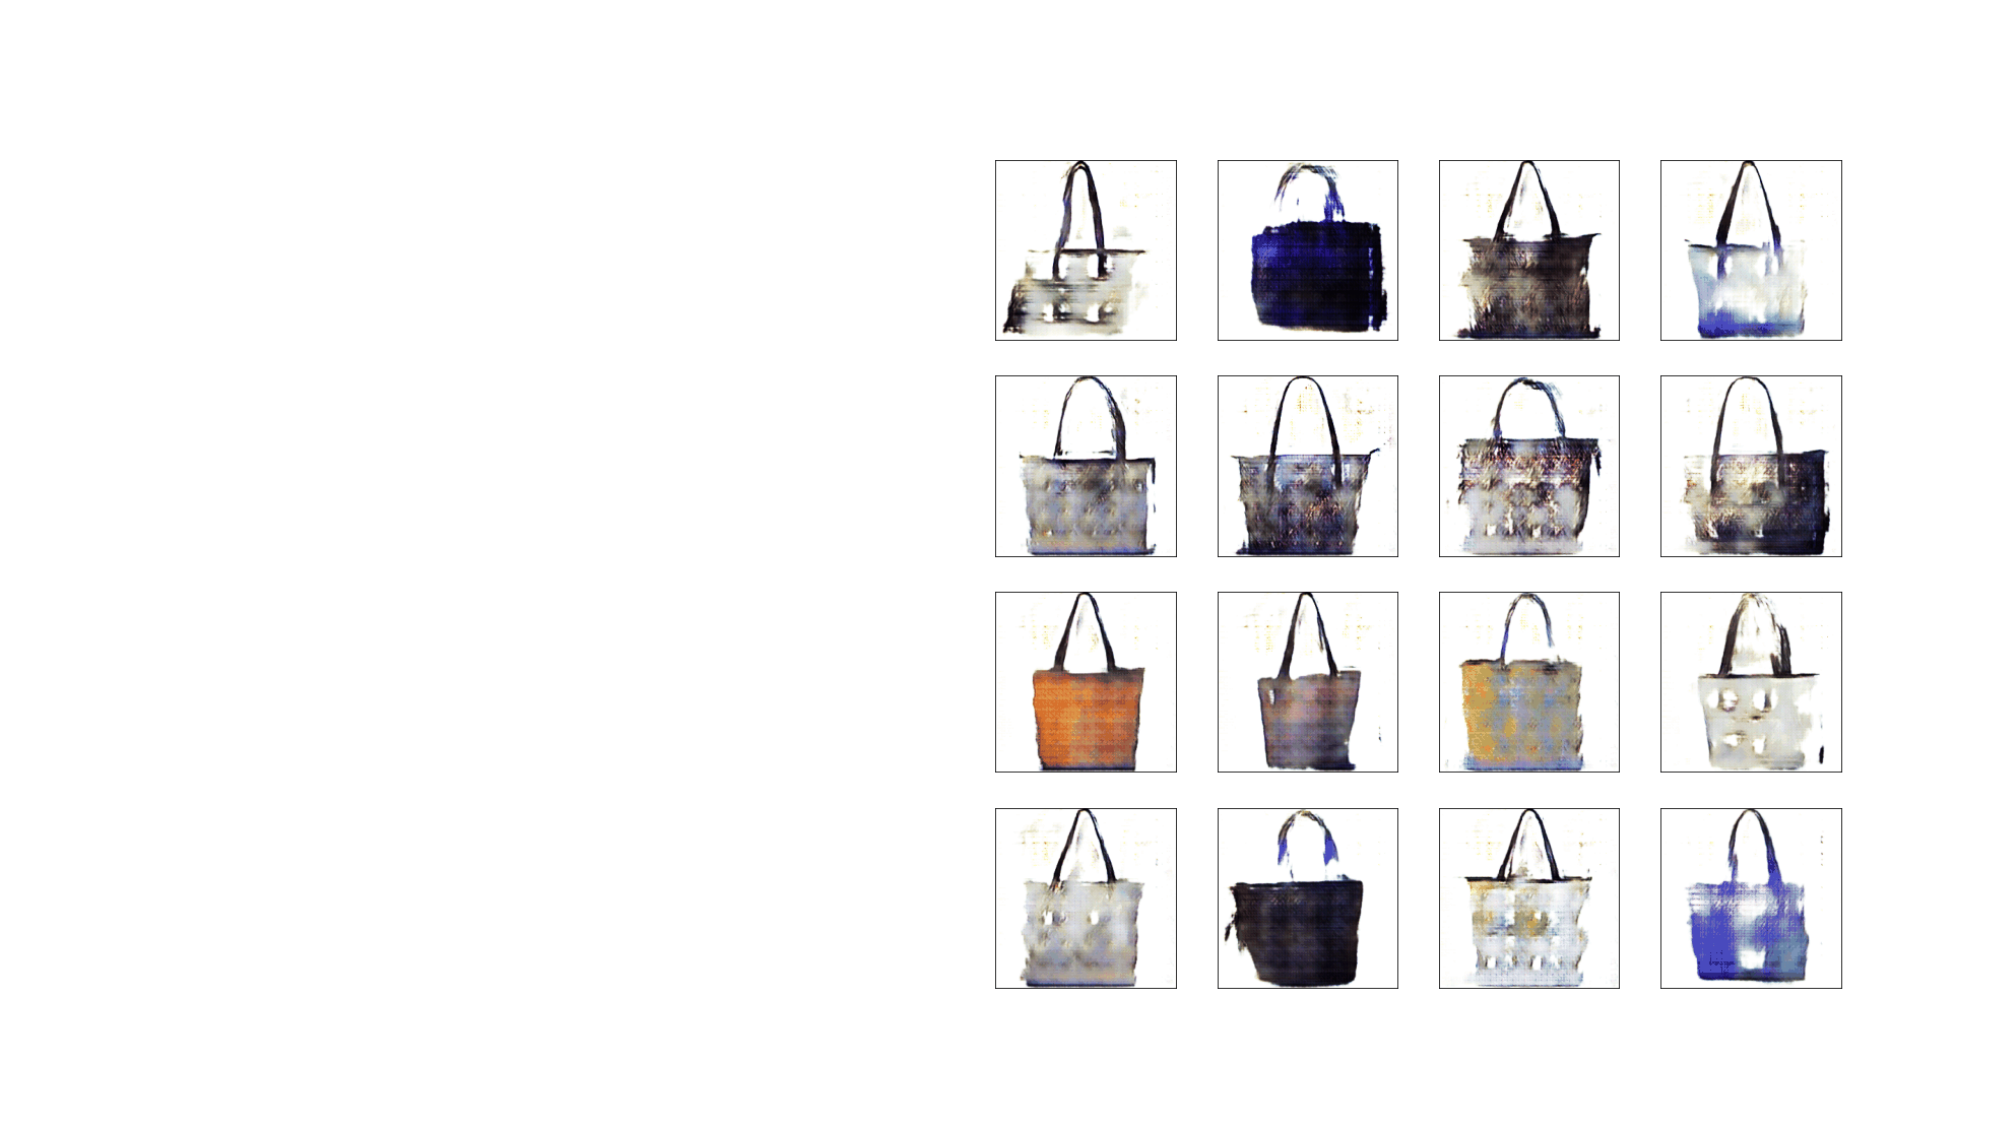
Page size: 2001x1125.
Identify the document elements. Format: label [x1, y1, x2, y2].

list [855, 28, 1953, 1125]
